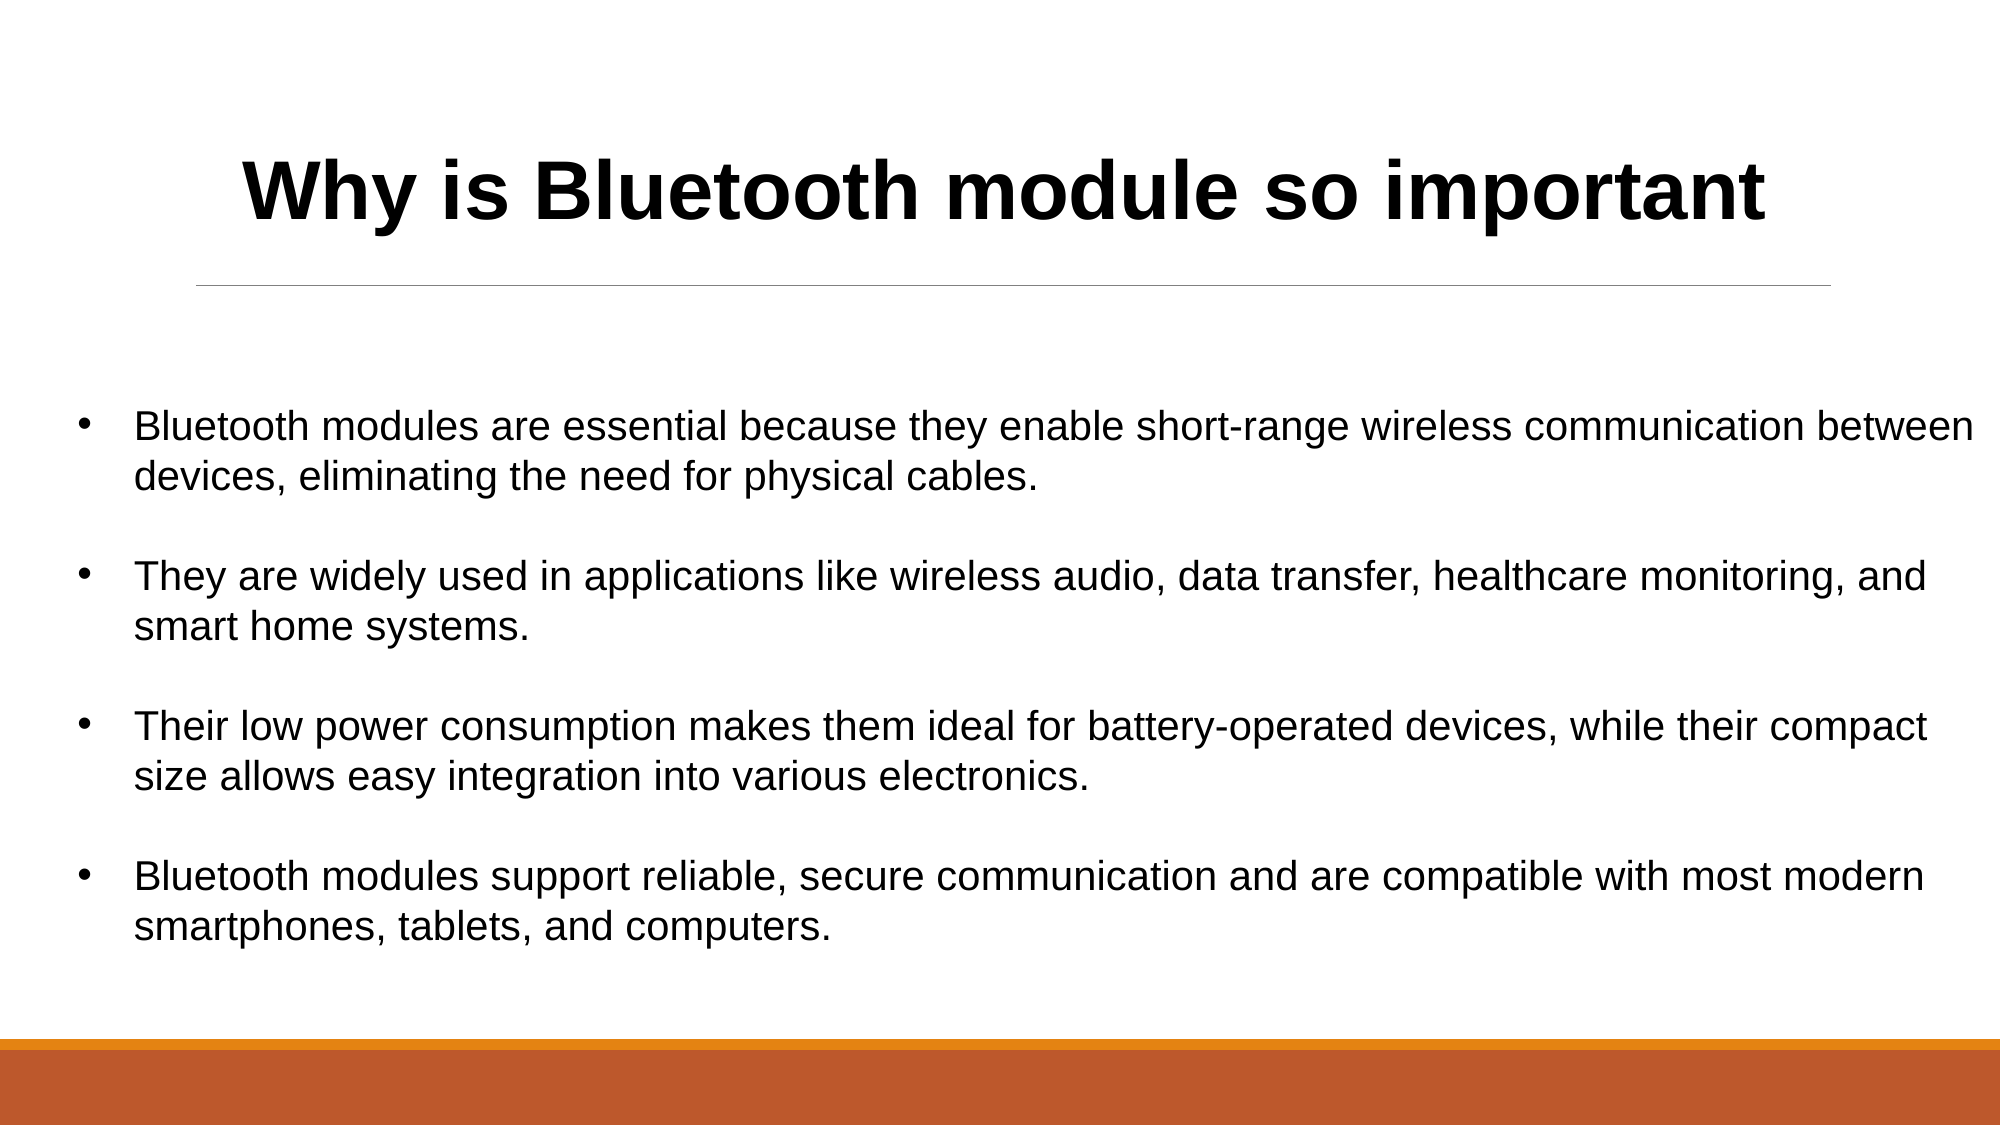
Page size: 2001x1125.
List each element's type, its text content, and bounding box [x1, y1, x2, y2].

text_box Bluetooth modules are essential because they enable short-range wireless communication between devices, eliminating the need for physical cables. They are widely used in applications like wireless audio, data transfer, healthcare monitoring, and smart home systems. Their low power consumption makes them ideal for battery-operated devices, while their compact size allows easy integration into various electronics. Bluetooth modules support reliable, secure communication and are compatible with most modern smartphones, tablets, and computers. [62, 391, 2000, 957]
text_box Why is Bluetooth module so important [227, 128, 1913, 289]
